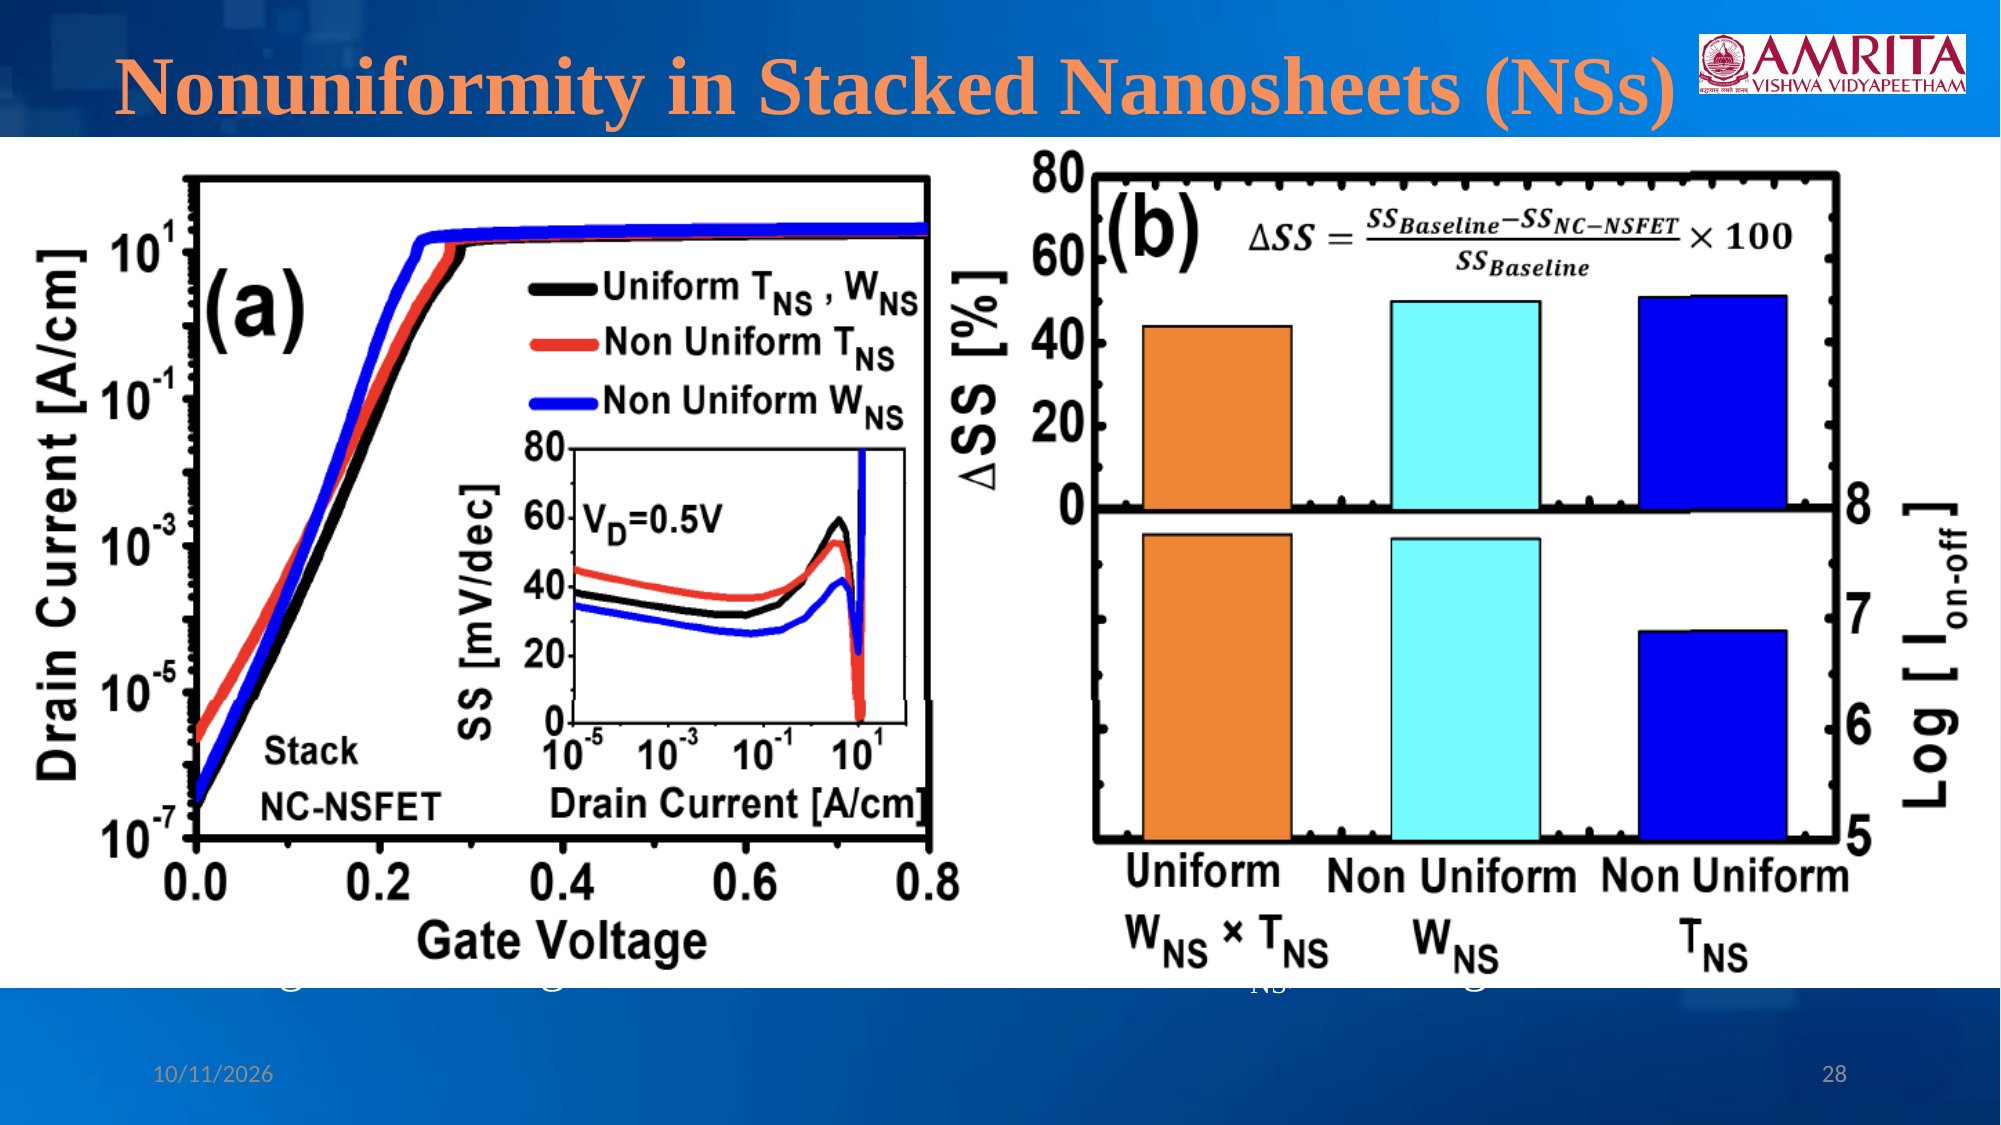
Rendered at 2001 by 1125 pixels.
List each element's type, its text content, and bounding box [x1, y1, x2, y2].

slide_number 18-Mar-25 [137, 1042, 588, 1103]
slide_number 28 [1412, 1042, 1863, 1103]
title Nonuniformity in Stacked Nanosheets (NSs) [99, 0, 1825, 137]
picture [0, 0, 2001, 1125]
